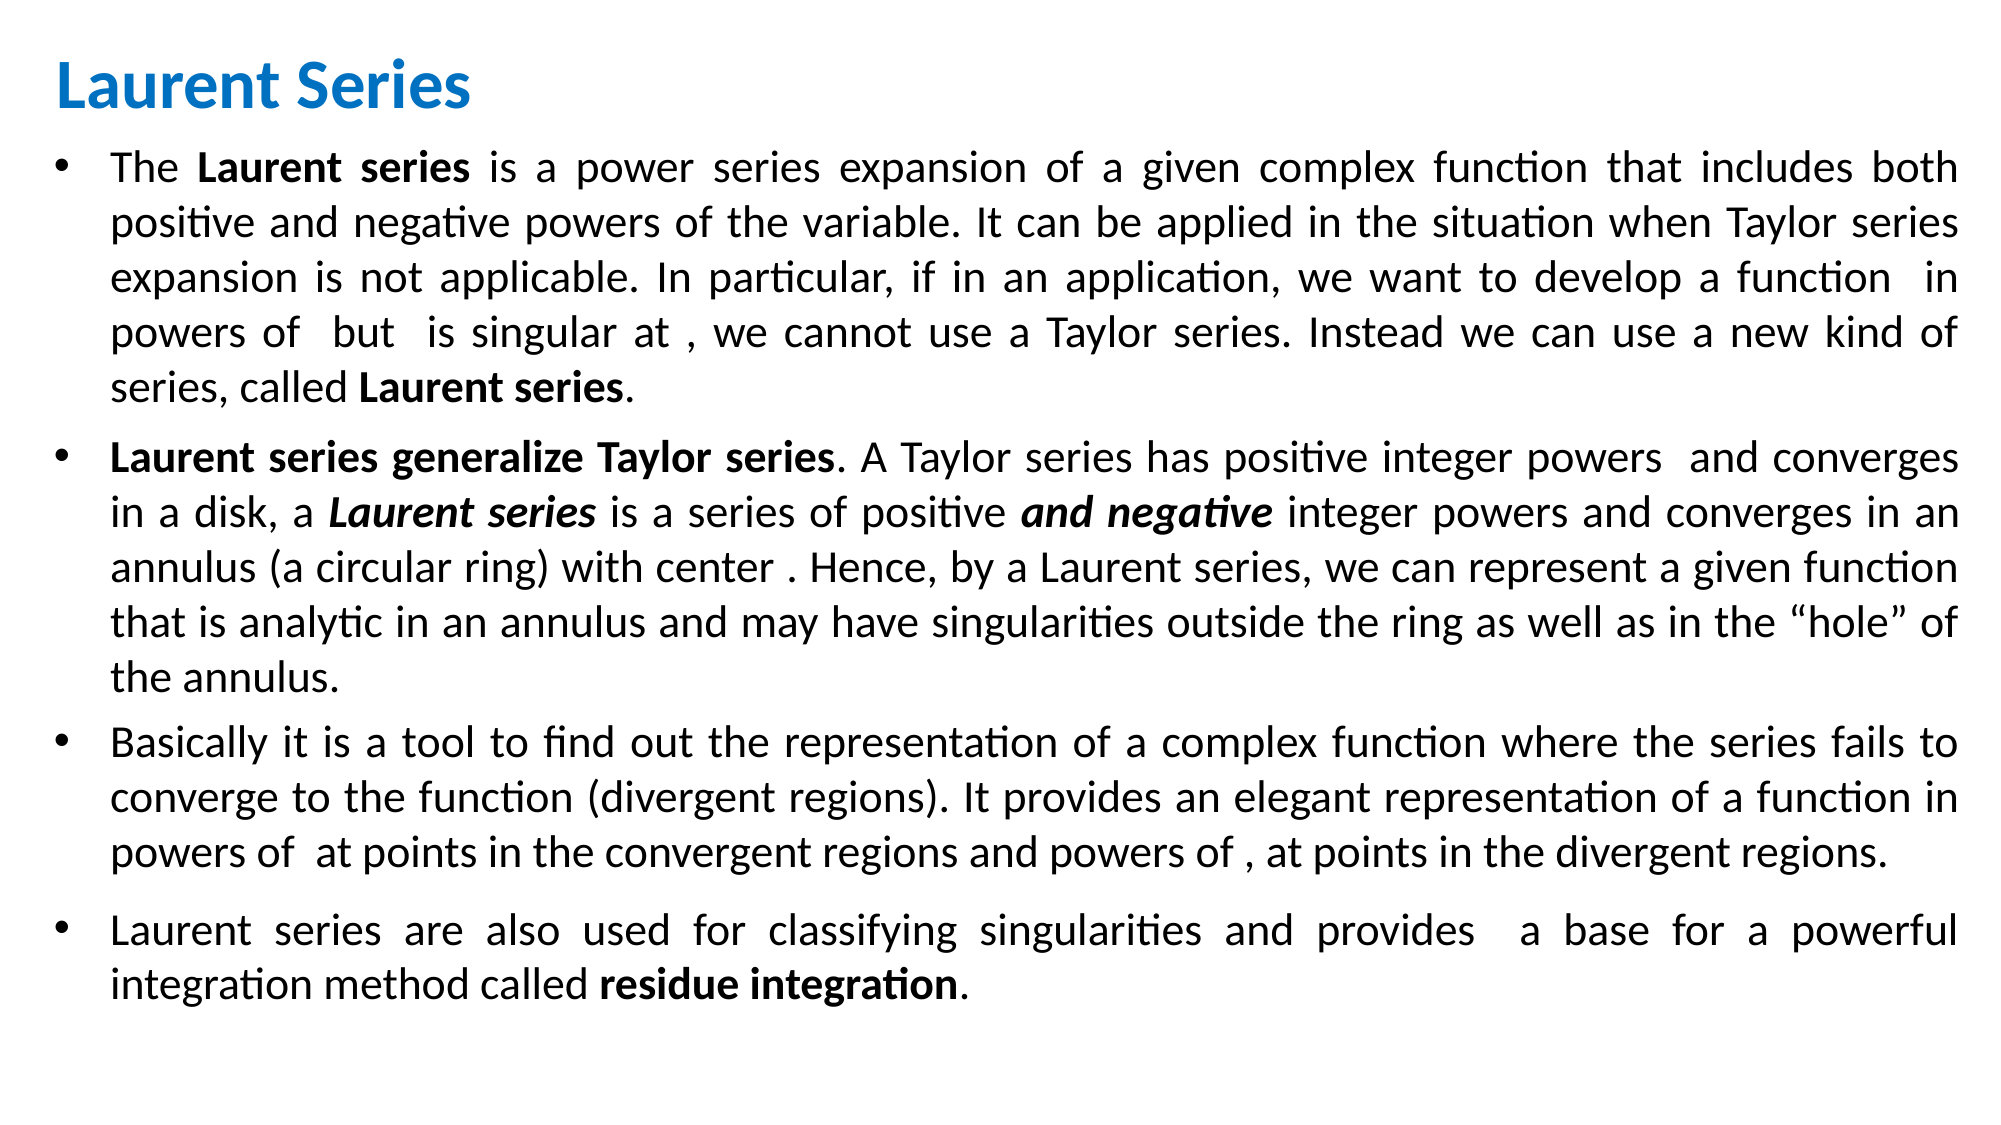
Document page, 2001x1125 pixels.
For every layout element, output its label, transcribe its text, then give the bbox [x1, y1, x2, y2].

text_box Laurent Series [41, 30, 488, 131]
